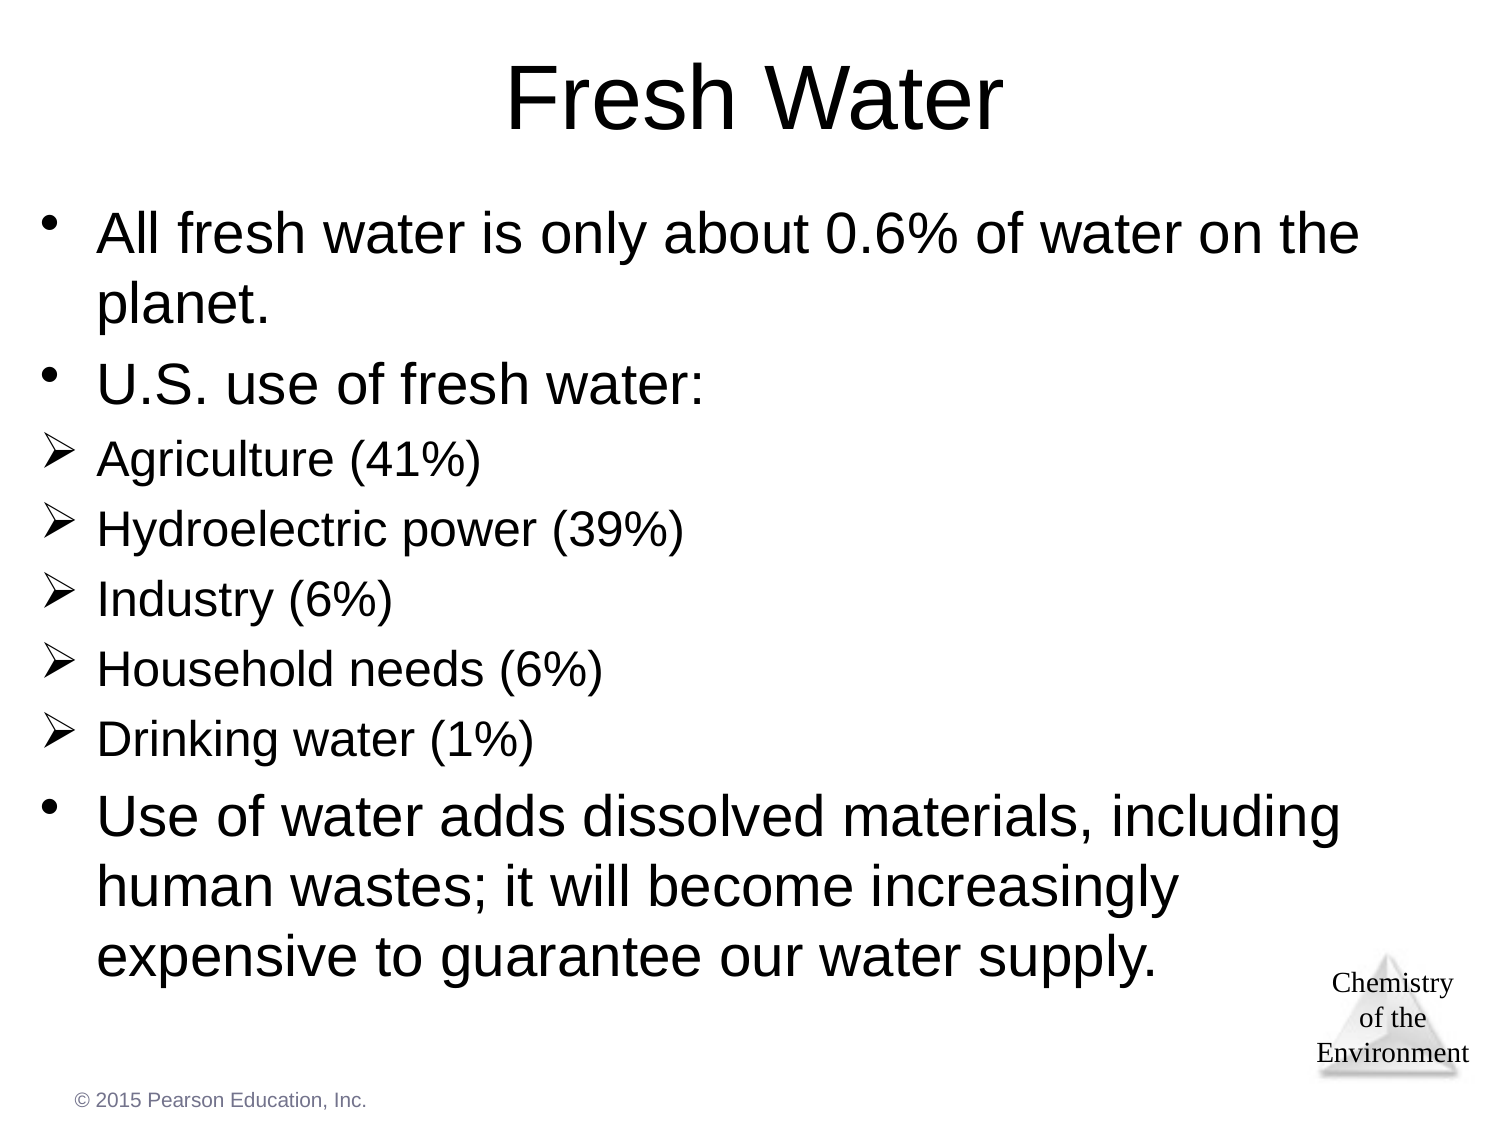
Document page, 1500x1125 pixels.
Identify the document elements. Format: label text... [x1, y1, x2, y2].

title Fresh Water [5, 0, 1500, 188]
list All fresh water is only about 0.6% of water on the planet. U.S. use of fresh water: Agriculture (41%) Hydroelectric power (39%) Industry (6%) Household needs (6%) Drinking water (1%) Use of water adds dissolved materials, including human wastes; it will become increasingly expensive to guarantee our water supply. [24, 187, 1401, 1026]
picture [1275, 899, 1500, 1125]
